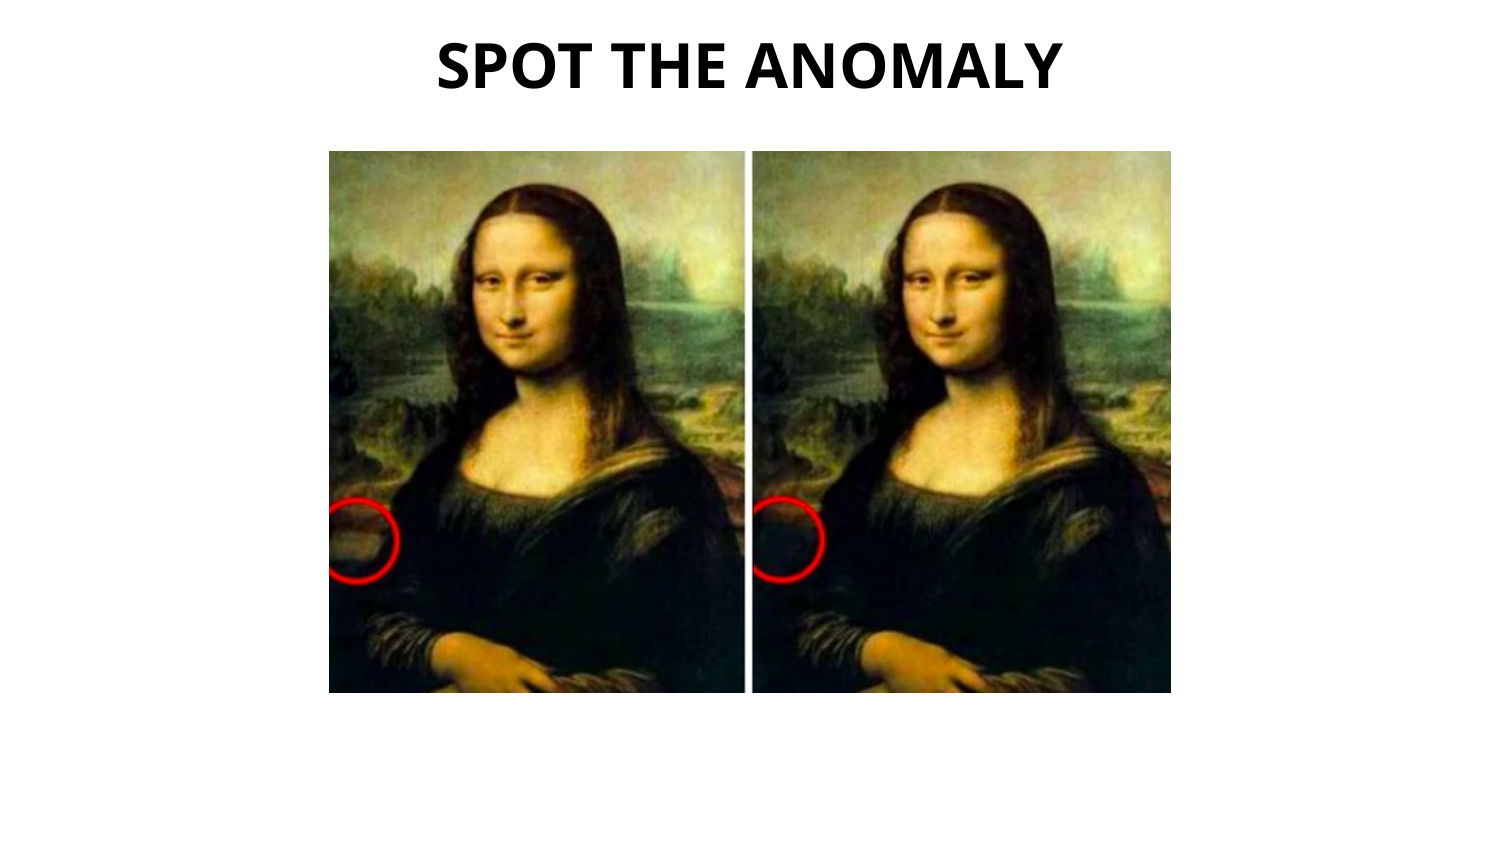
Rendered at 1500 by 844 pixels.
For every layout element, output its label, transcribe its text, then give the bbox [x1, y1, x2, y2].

picture [329, 151, 1171, 693]
title SPOT THE ANOMALY [68, 27, 1432, 109]
